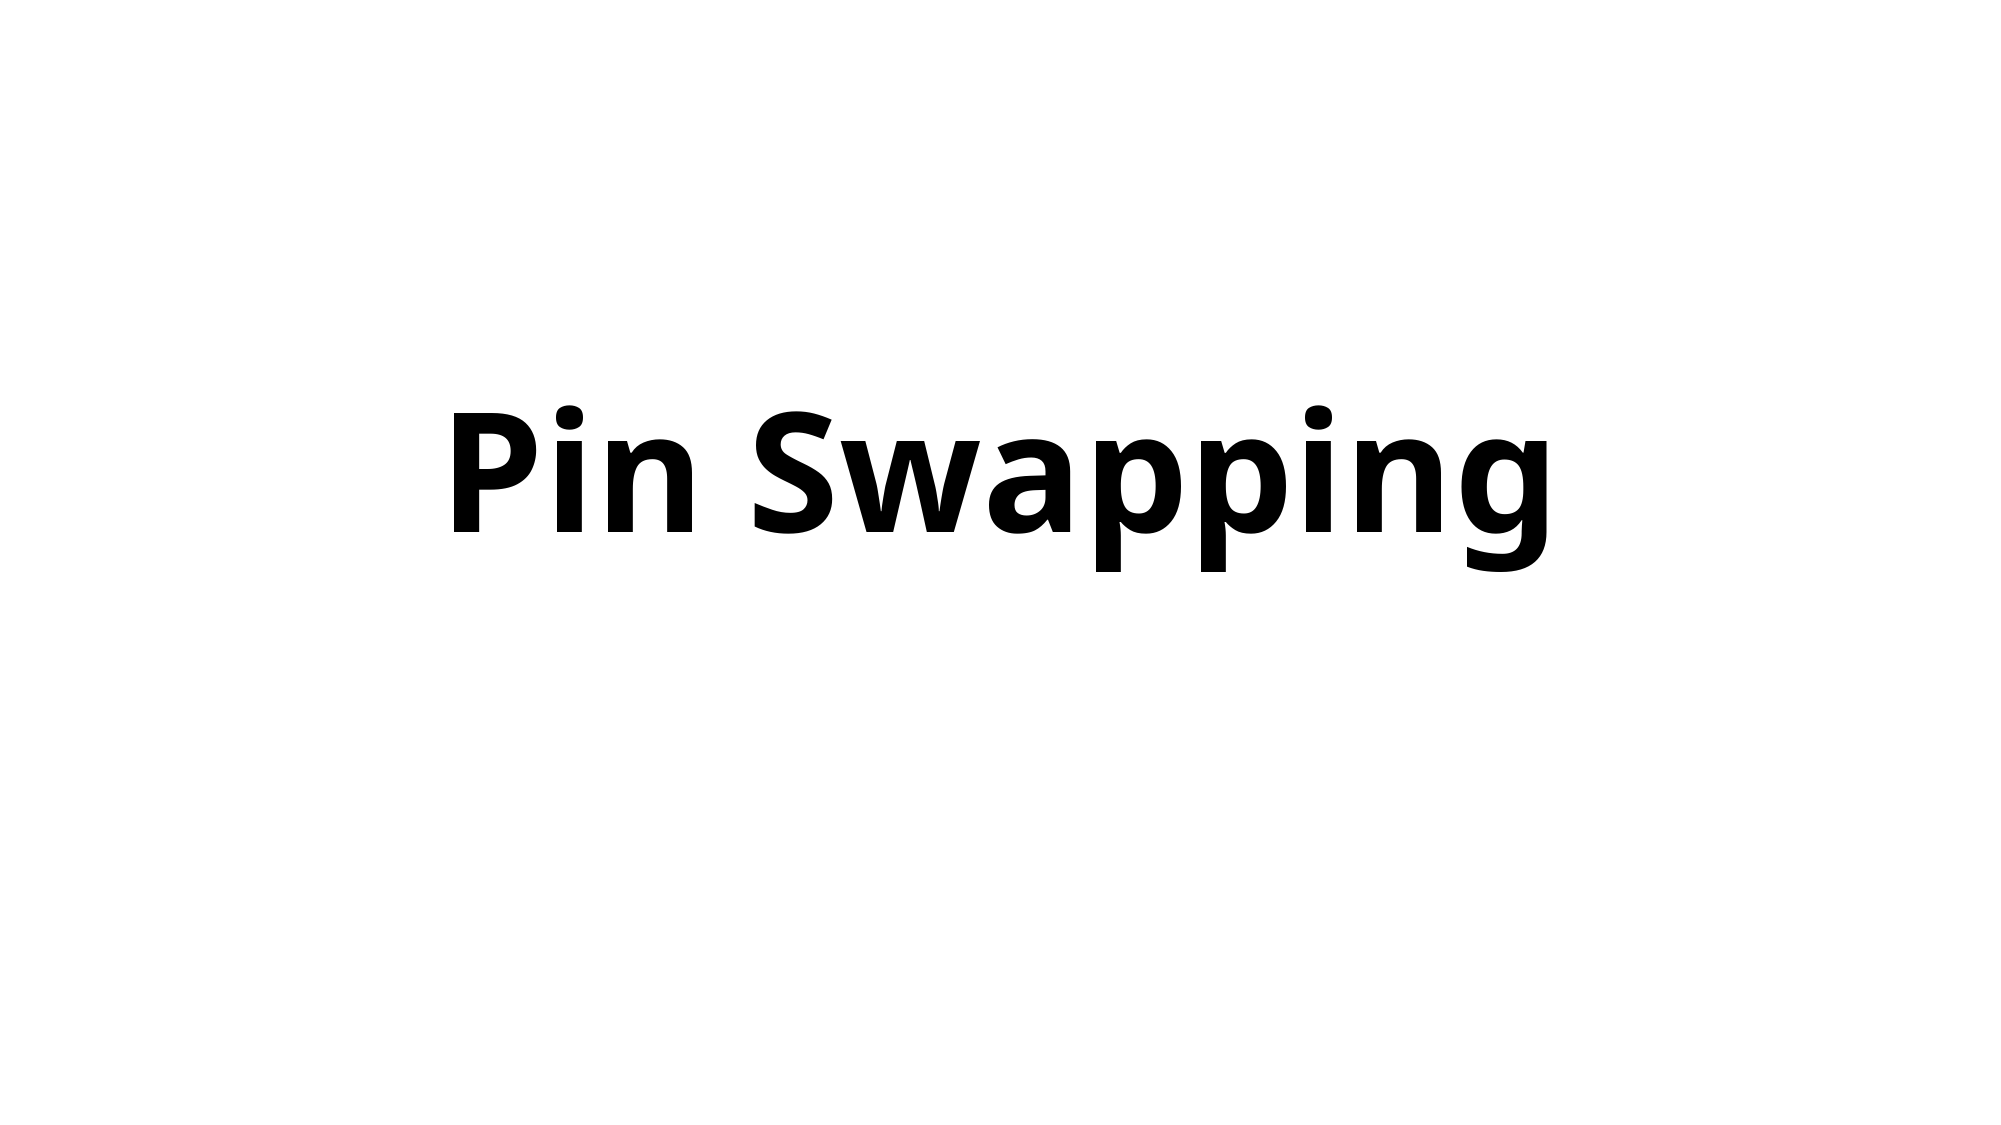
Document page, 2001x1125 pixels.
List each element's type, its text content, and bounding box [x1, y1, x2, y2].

title Pin Swapping [249, 184, 1750, 576]
